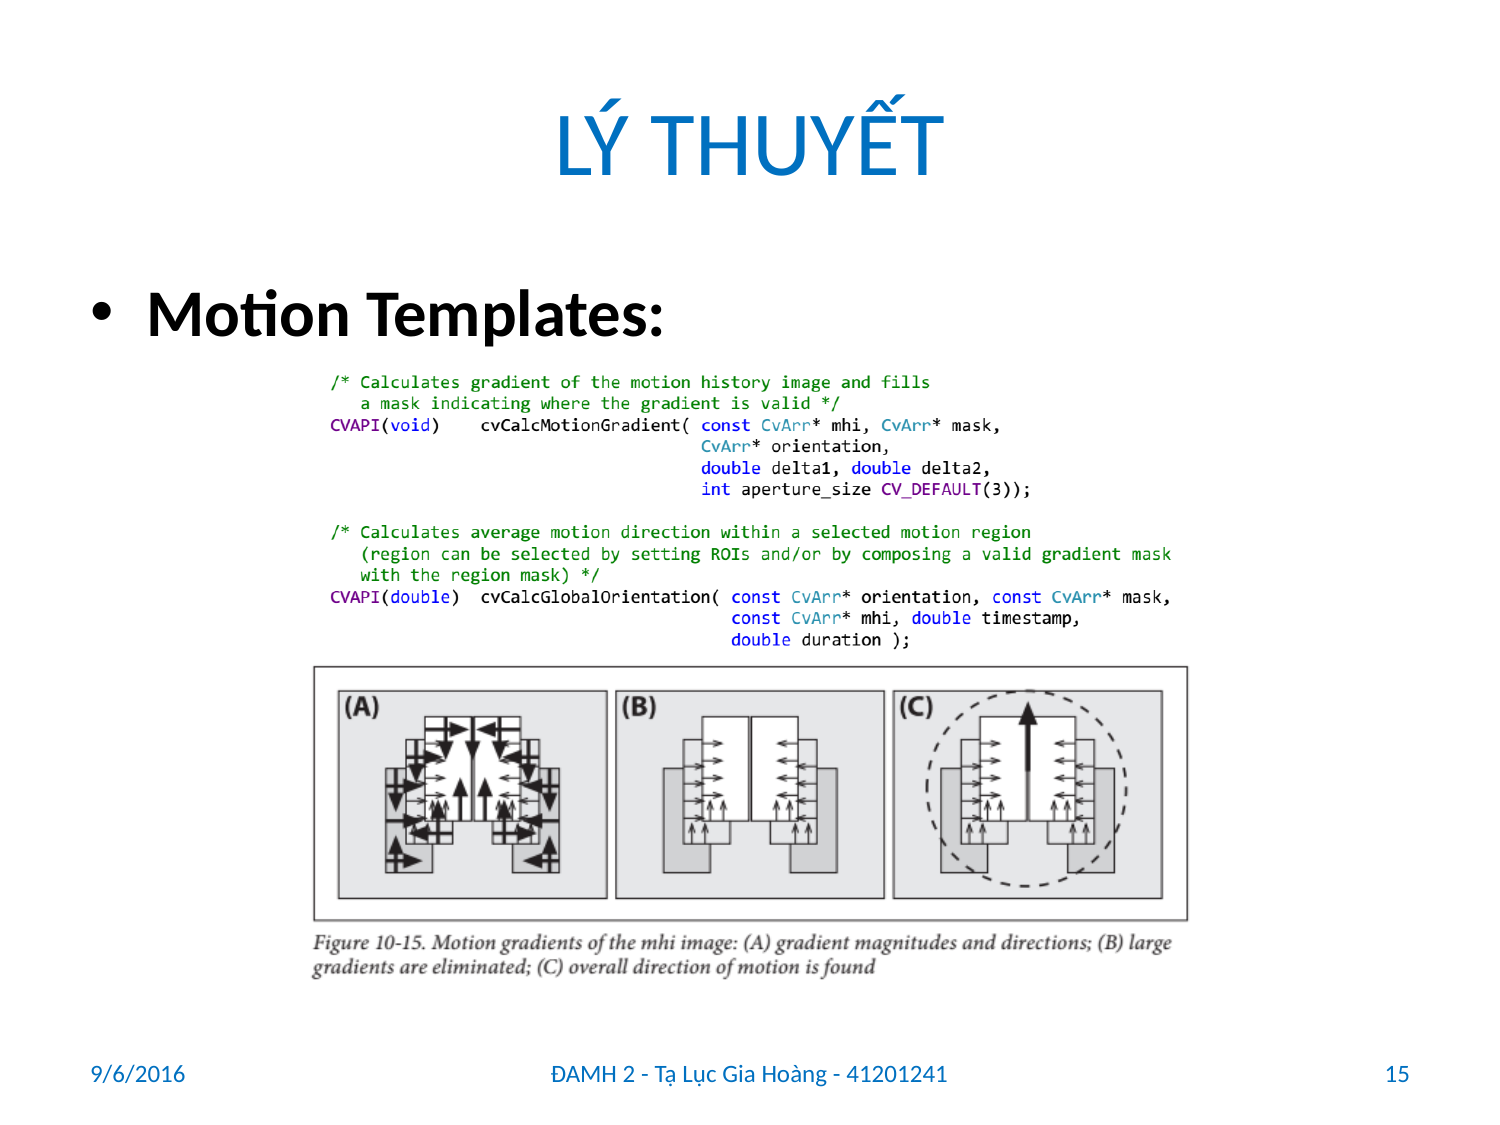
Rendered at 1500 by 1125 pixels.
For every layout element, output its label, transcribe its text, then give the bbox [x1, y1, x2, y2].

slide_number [75, 1042, 425, 1103]
list Motion Templates: [75, 262, 1425, 1005]
slide_number 15 [1074, 1042, 1425, 1103]
picture [325, 370, 1175, 651]
title LÝ THUYẾT [75, 45, 1425, 233]
footer ĐAMH 2 - Tạ Lục Gia Hoàng - 41201241 [512, 1042, 988, 1103]
picture [305, 662, 1195, 988]
